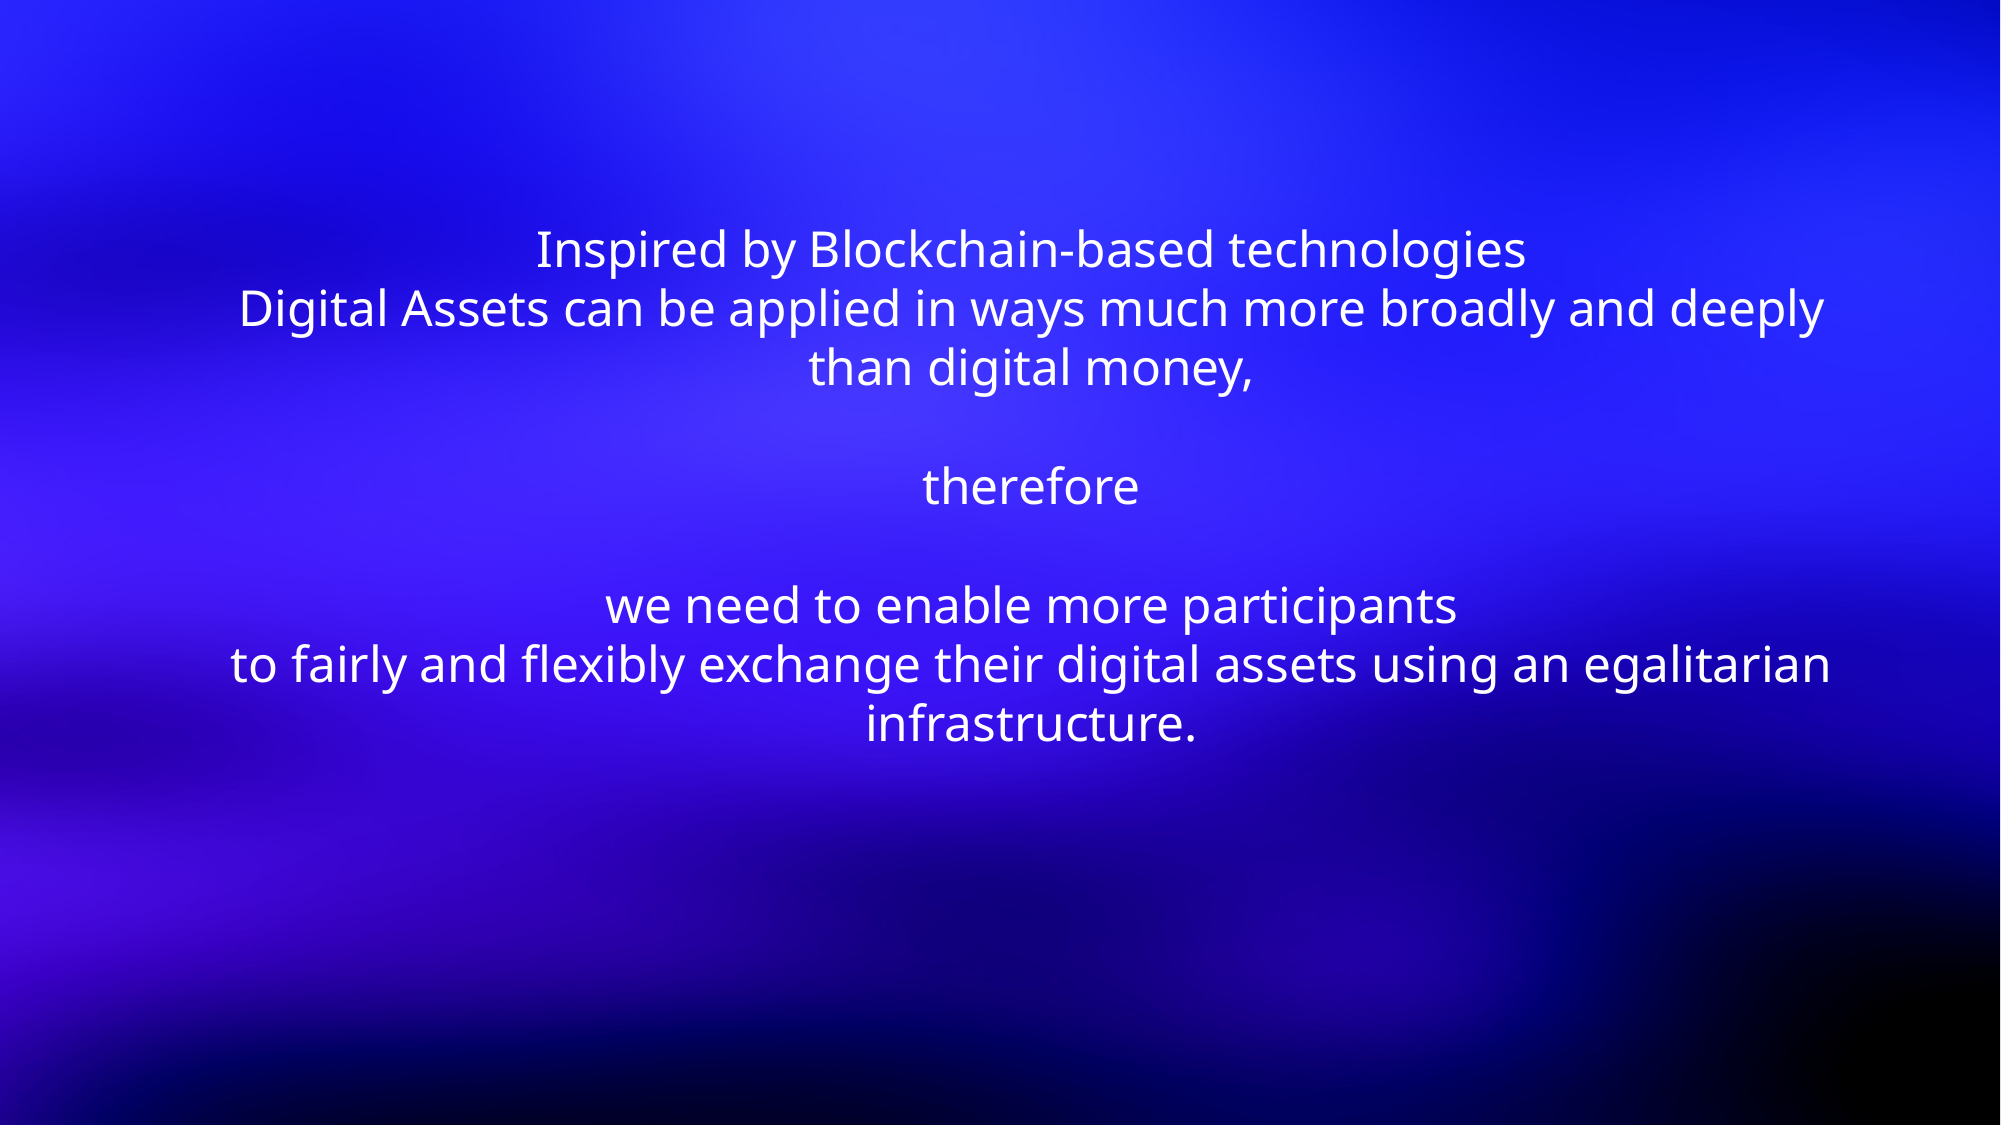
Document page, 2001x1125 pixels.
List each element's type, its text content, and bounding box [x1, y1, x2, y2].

picture [0, 0, 2001, 1125]
text_box Inspired by Blockchain-based technologies Digital Assets can be applied in ways much more broadly and deeply than digital money, therefore we need to enable more participants to fairly and flexibly exchange their digital assets using an egalitarian infrastructure. [174, 208, 1890, 761]
